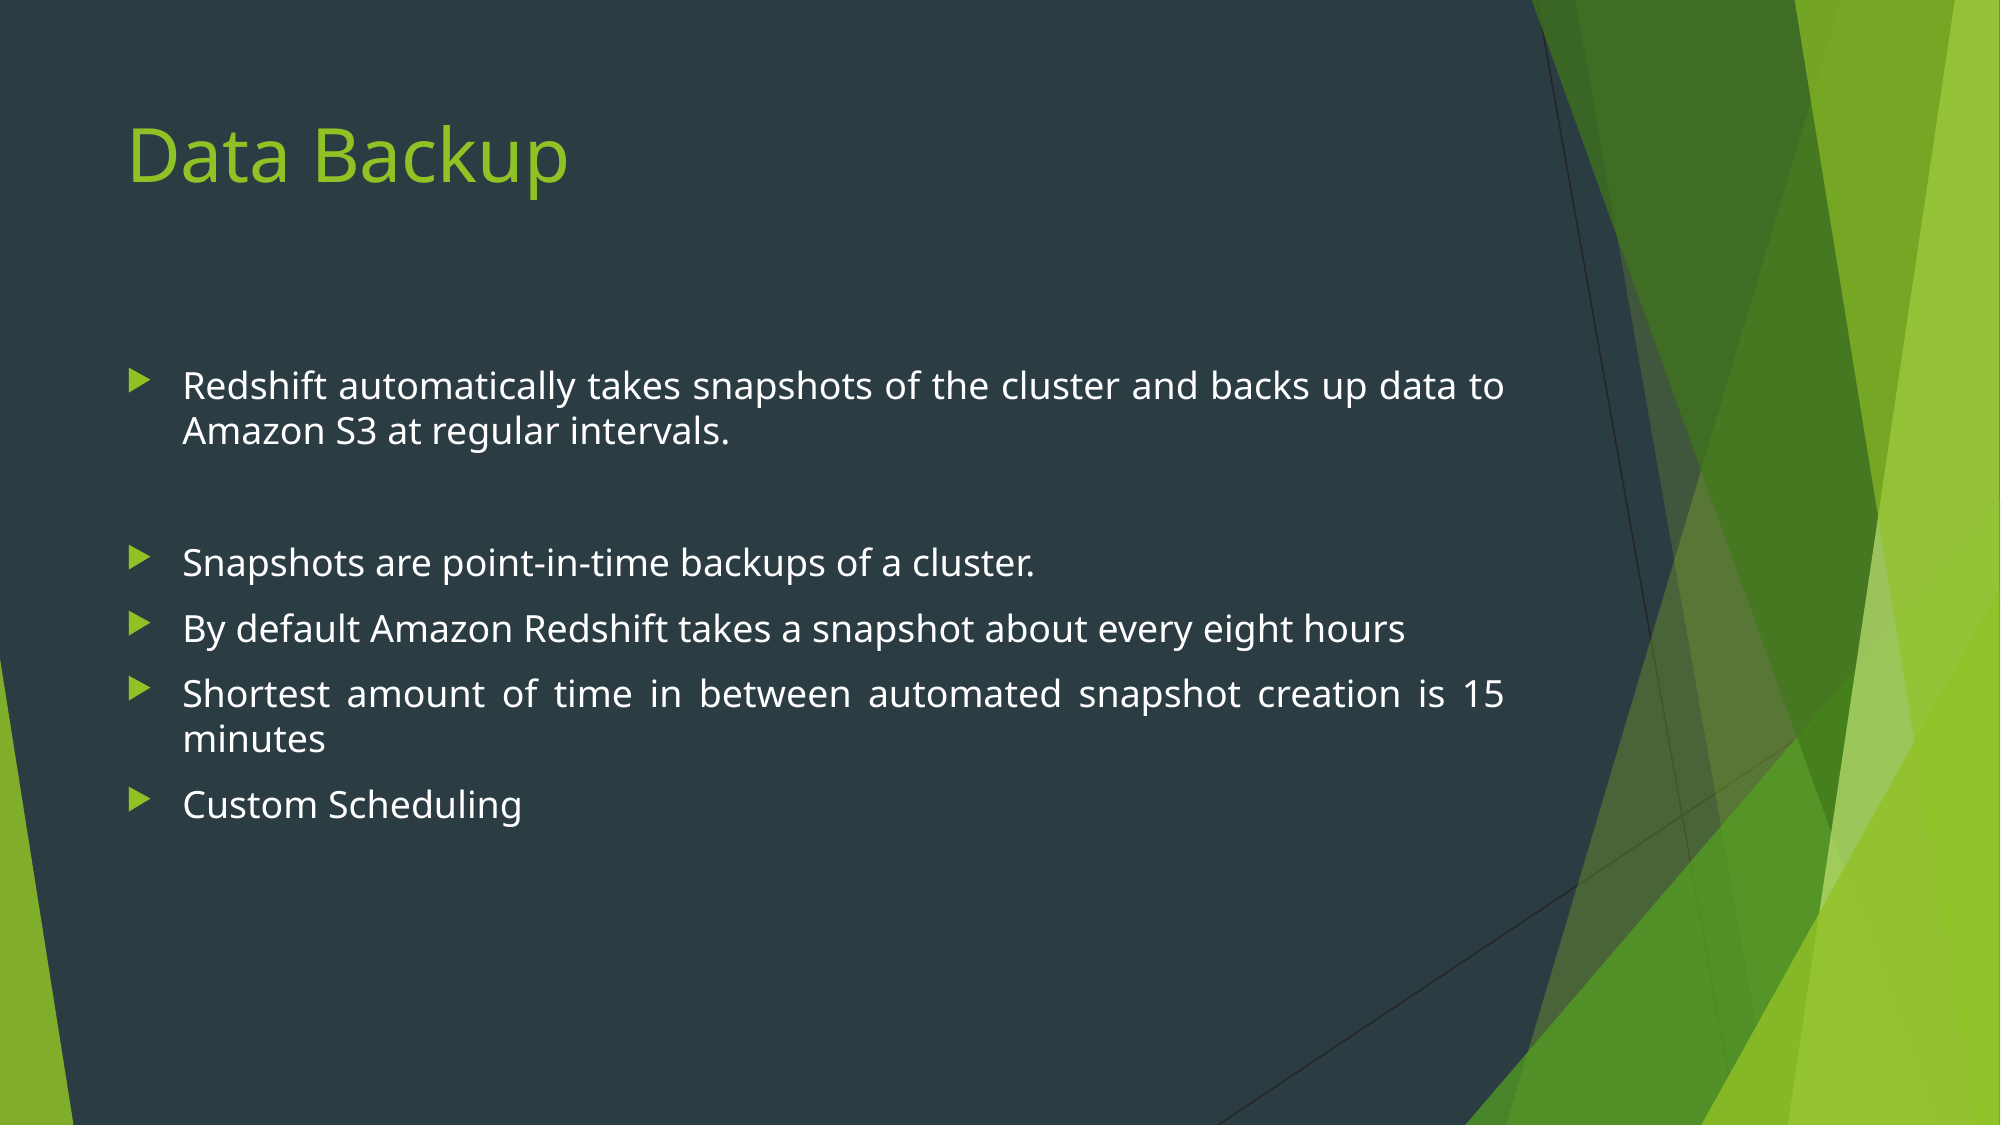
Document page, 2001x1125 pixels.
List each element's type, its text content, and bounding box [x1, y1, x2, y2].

title Data Backup [111, 99, 1522, 317]
list Redshift automatically takes snapshots of the cluster and backs up data to Amazon S3 at regular intervals. Snapshots are point-in-time backups of a cluster. By default Amazon Redshift takes a snapshot about every eight hours Shortest amount of time in between automated snapshot creation is 15 minutes Custom Scheduling [111, 354, 1522, 992]
